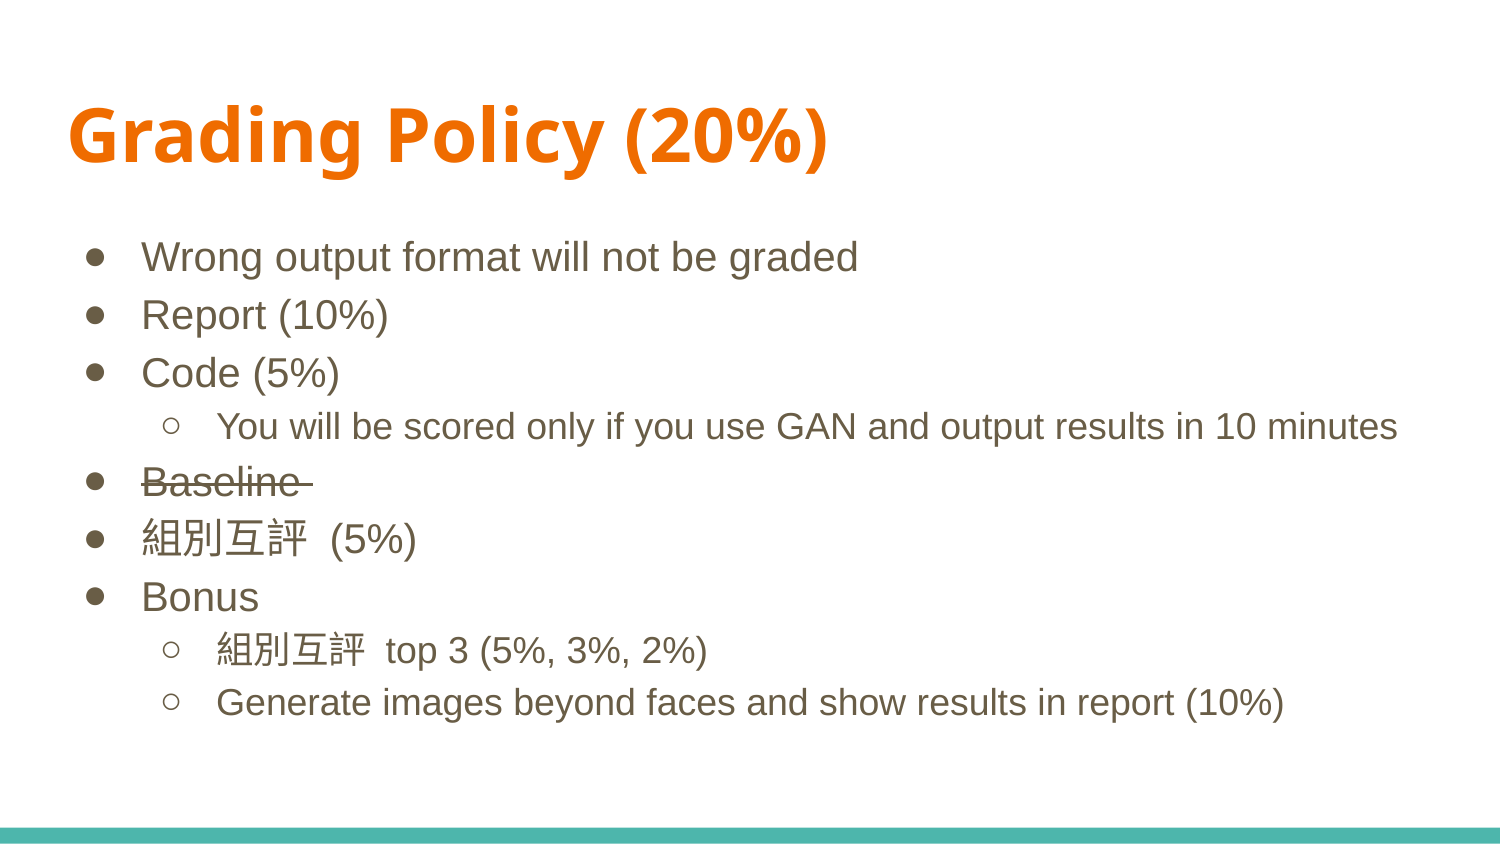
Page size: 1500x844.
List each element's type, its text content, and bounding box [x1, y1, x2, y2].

title Grading Policy (20%) [51, 72, 1449, 189]
list Wrong output format will not be graded Report (10%) Code (5%) You will be scored only if you use GAN and output results in 10 minutes Baseline 組別互評 (5%) Bonus 組別互評 top 3 (5%, 3%, 2%) Generate images beyond faces and show results in report (10%) [51, 207, 1449, 816]
